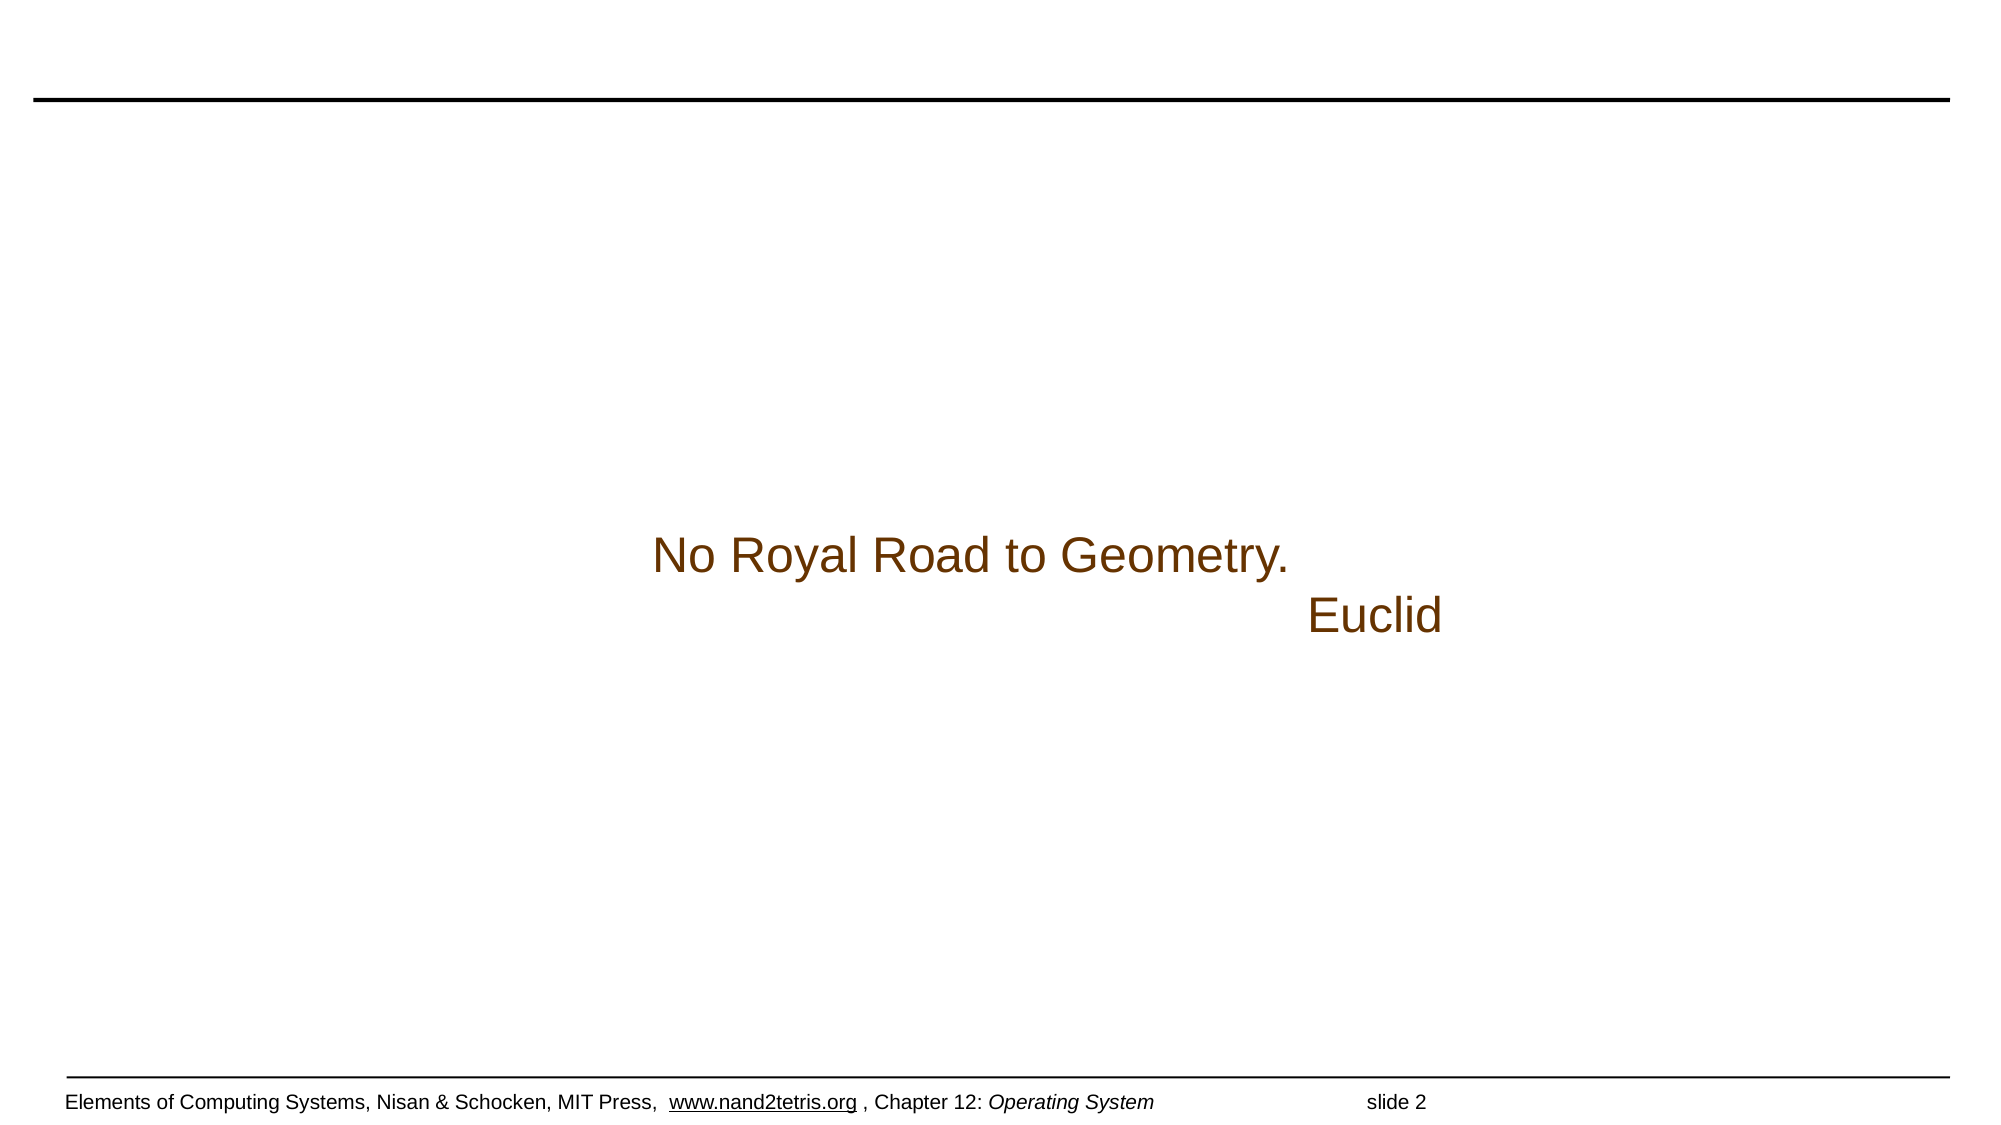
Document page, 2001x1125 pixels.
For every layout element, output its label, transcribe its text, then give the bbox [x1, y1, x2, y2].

title No Royal Road to Geometry. Euclid [41, 539, 1959, 627]
